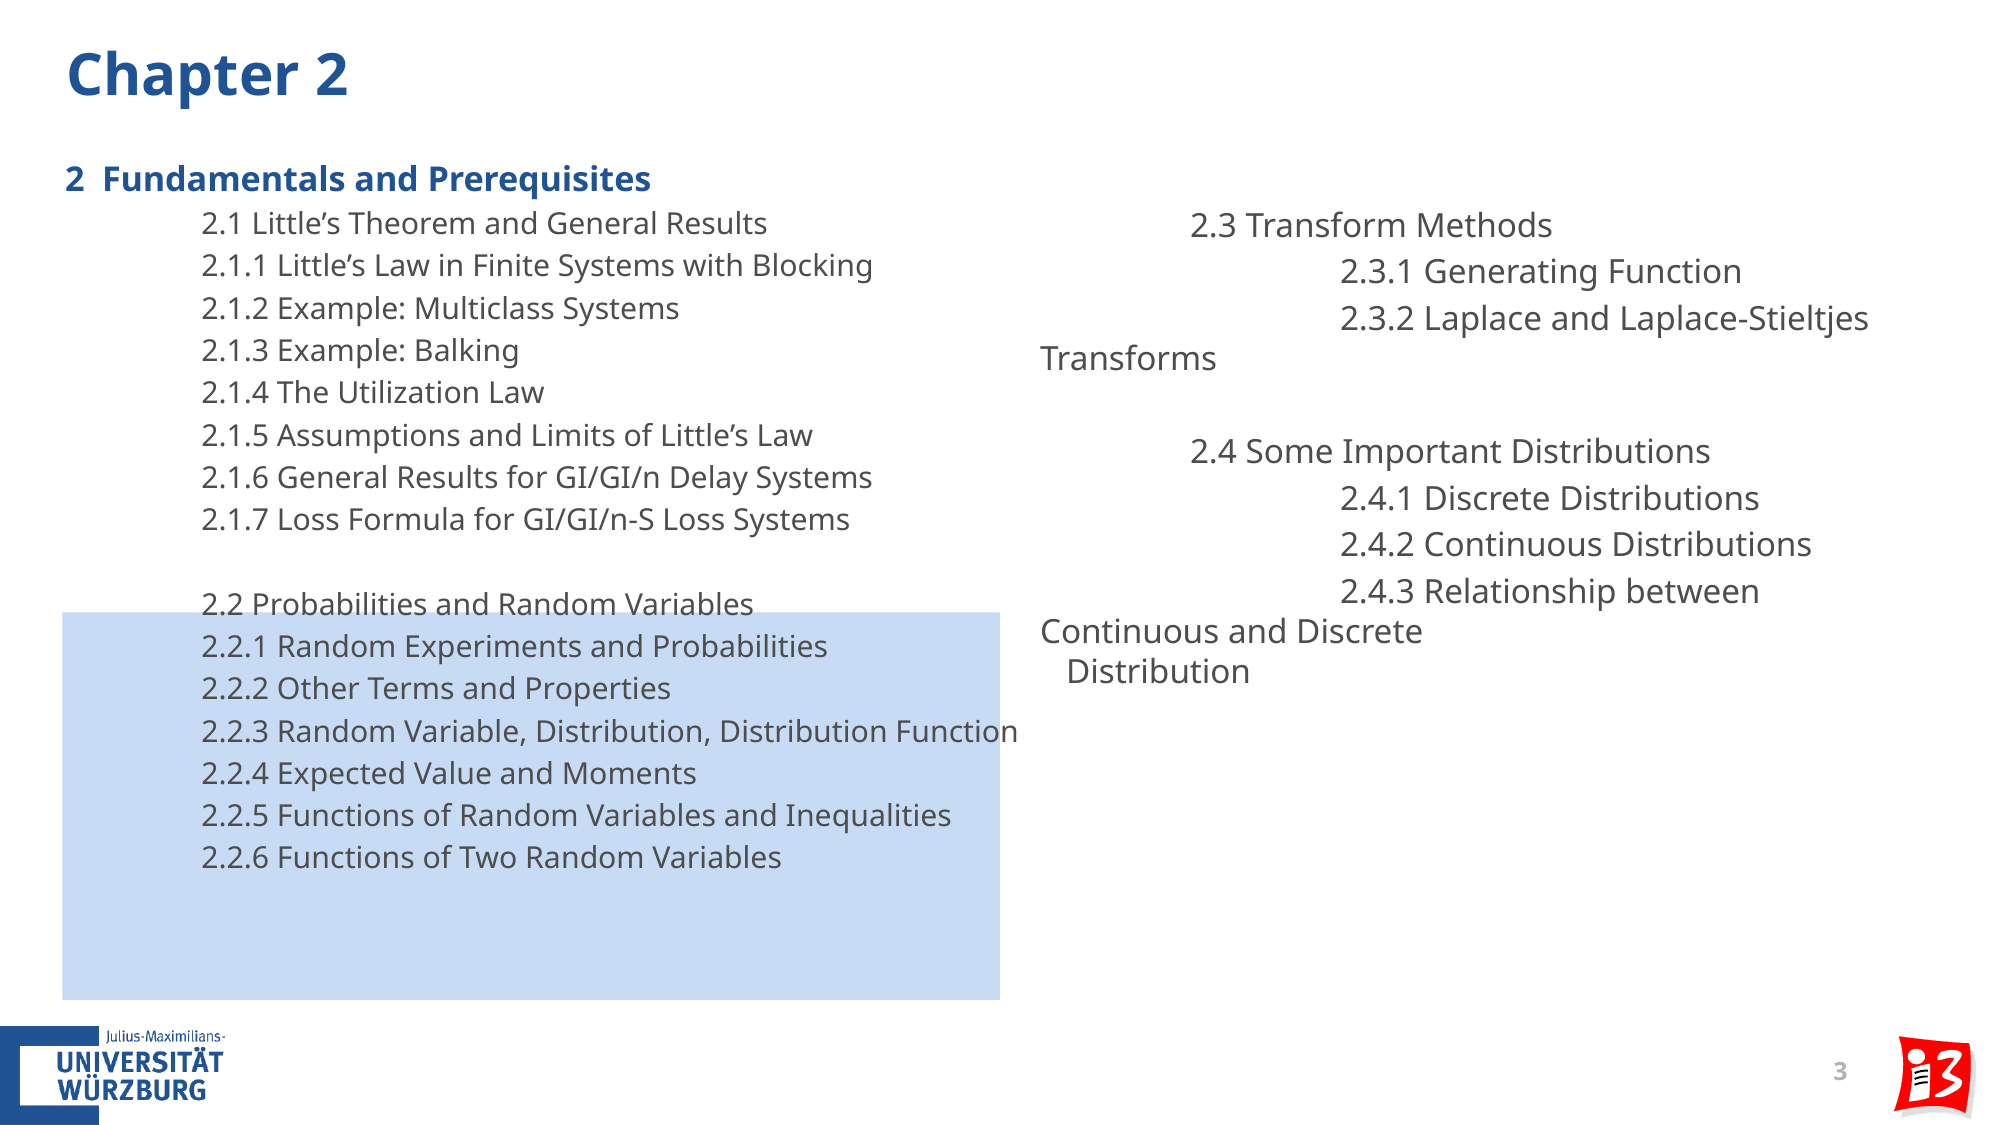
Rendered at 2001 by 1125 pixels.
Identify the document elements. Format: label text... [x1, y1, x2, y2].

text_box 2.3 Transform Methods 2.3.1 Generating Function 2.3.2 Laplace and Laplace-Stieltjes Transforms 2.4 Some Important Distributions 2.4.1 Discrete Distributions 2.4.2 Continuous Distributions 2.4.3 Relationship between Continuous and Discrete Distribution [1025, 149, 1963, 988]
title Chapter 2 [51, 18, 1800, 126]
picture [0, 1026, 225, 1125]
slide_number 3 [1412, 1042, 1863, 1103]
list 2 Fundamentals and Prerequisites 2.1 Little’s Theorem and General Results 2.1.1 Little’s Law in Finite Systems with Blocking 2.1.2 Example: Multiclass Systems 2.1.3 Example: Balking 2.1.4 The Utilization Law 2.1.5 Assumptions and Limits of Little’s Law 2.1.6 General Results for GI/GI/n Delay Systems 2.1.7 Loss Formula for GI/GI/n-S Loss Systems 2.2 Probabilities and Random Variables 2.2.1 Random Experiments and Probabilities 2.2.2 Other Terms and Properties 2.2.3 Random Variable, Distribution, Distribution Function 2.2.4 Expected Value and Moments 2.2.5 Functions of Random Variables and Inequalities 2.2.6 Functions of Two Random Variables [50, 149, 1038, 1043]
